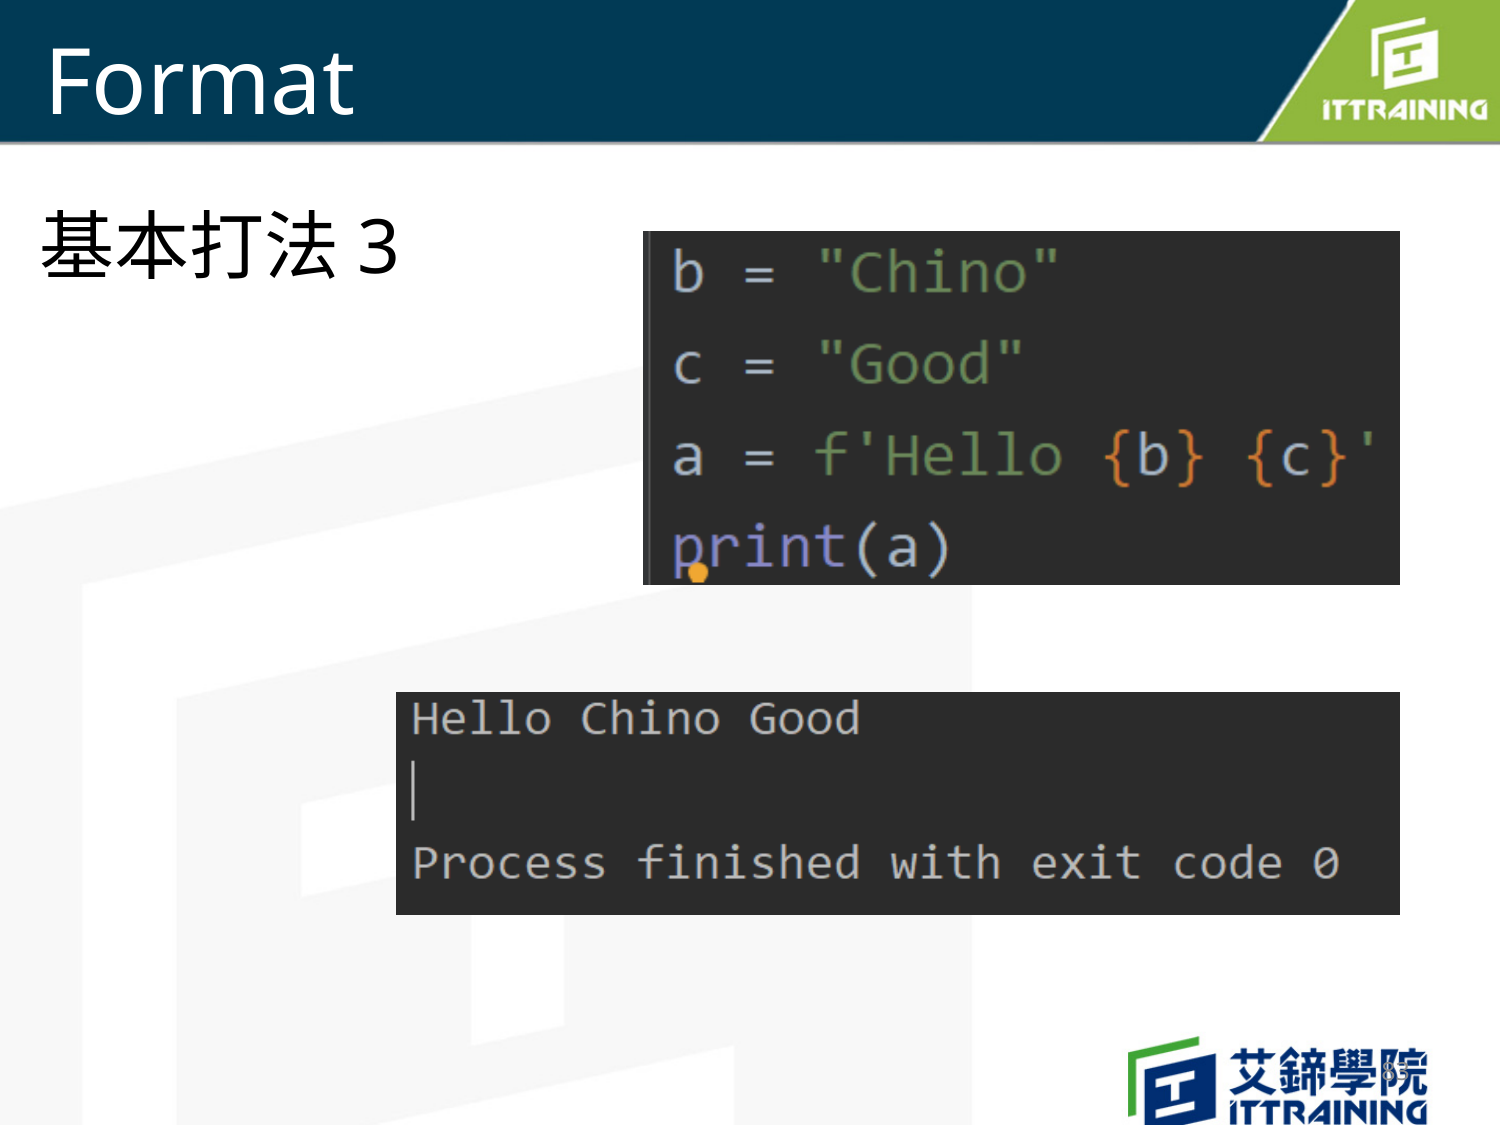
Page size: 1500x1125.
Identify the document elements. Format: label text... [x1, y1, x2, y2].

list 基本打法3 [24, 191, 1375, 934]
picture [0, 0, 1500, 1125]
title Format [29, 0, 1380, 172]
slide_number 83 [1074, 1042, 1425, 1103]
